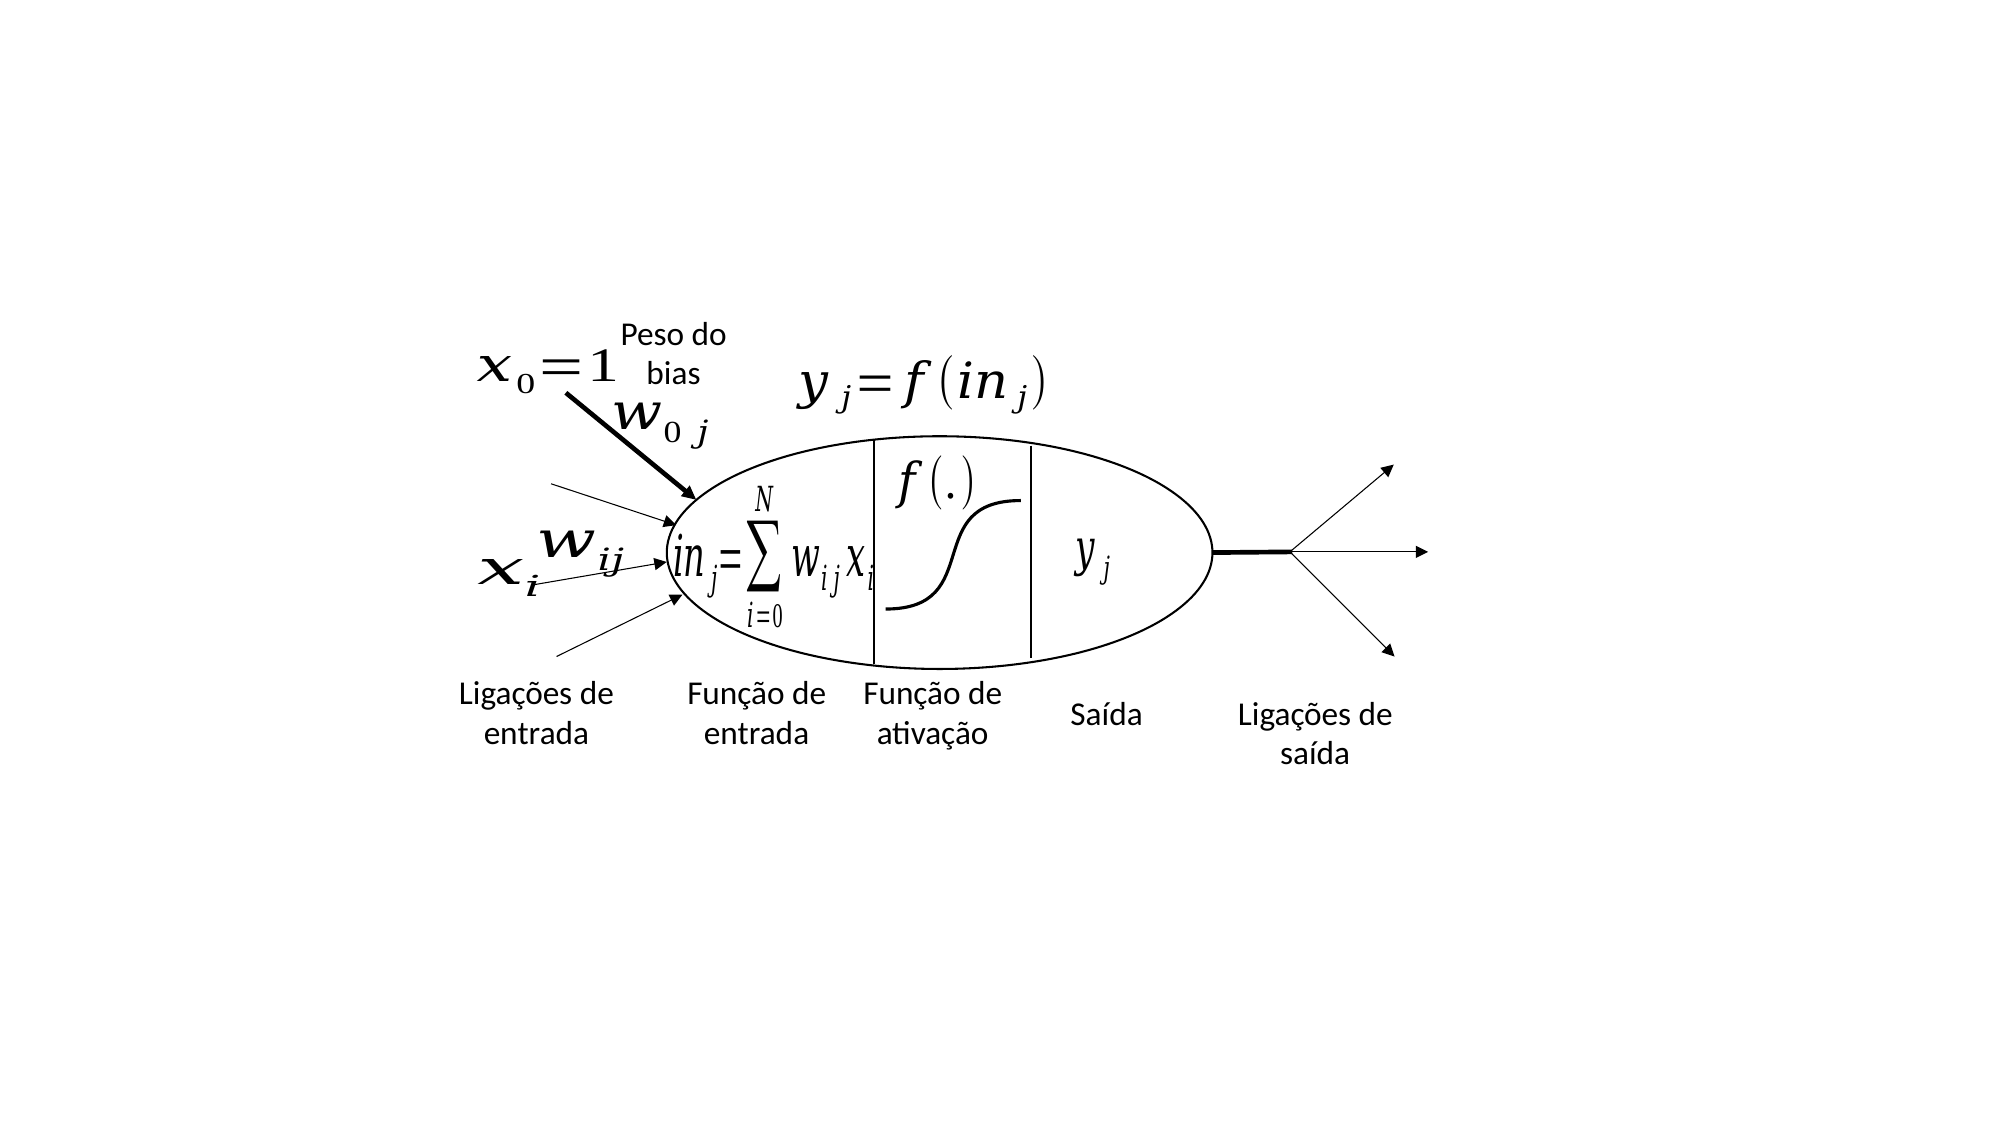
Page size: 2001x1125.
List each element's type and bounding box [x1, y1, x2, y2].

text_box [441, 304, 1429, 781]
